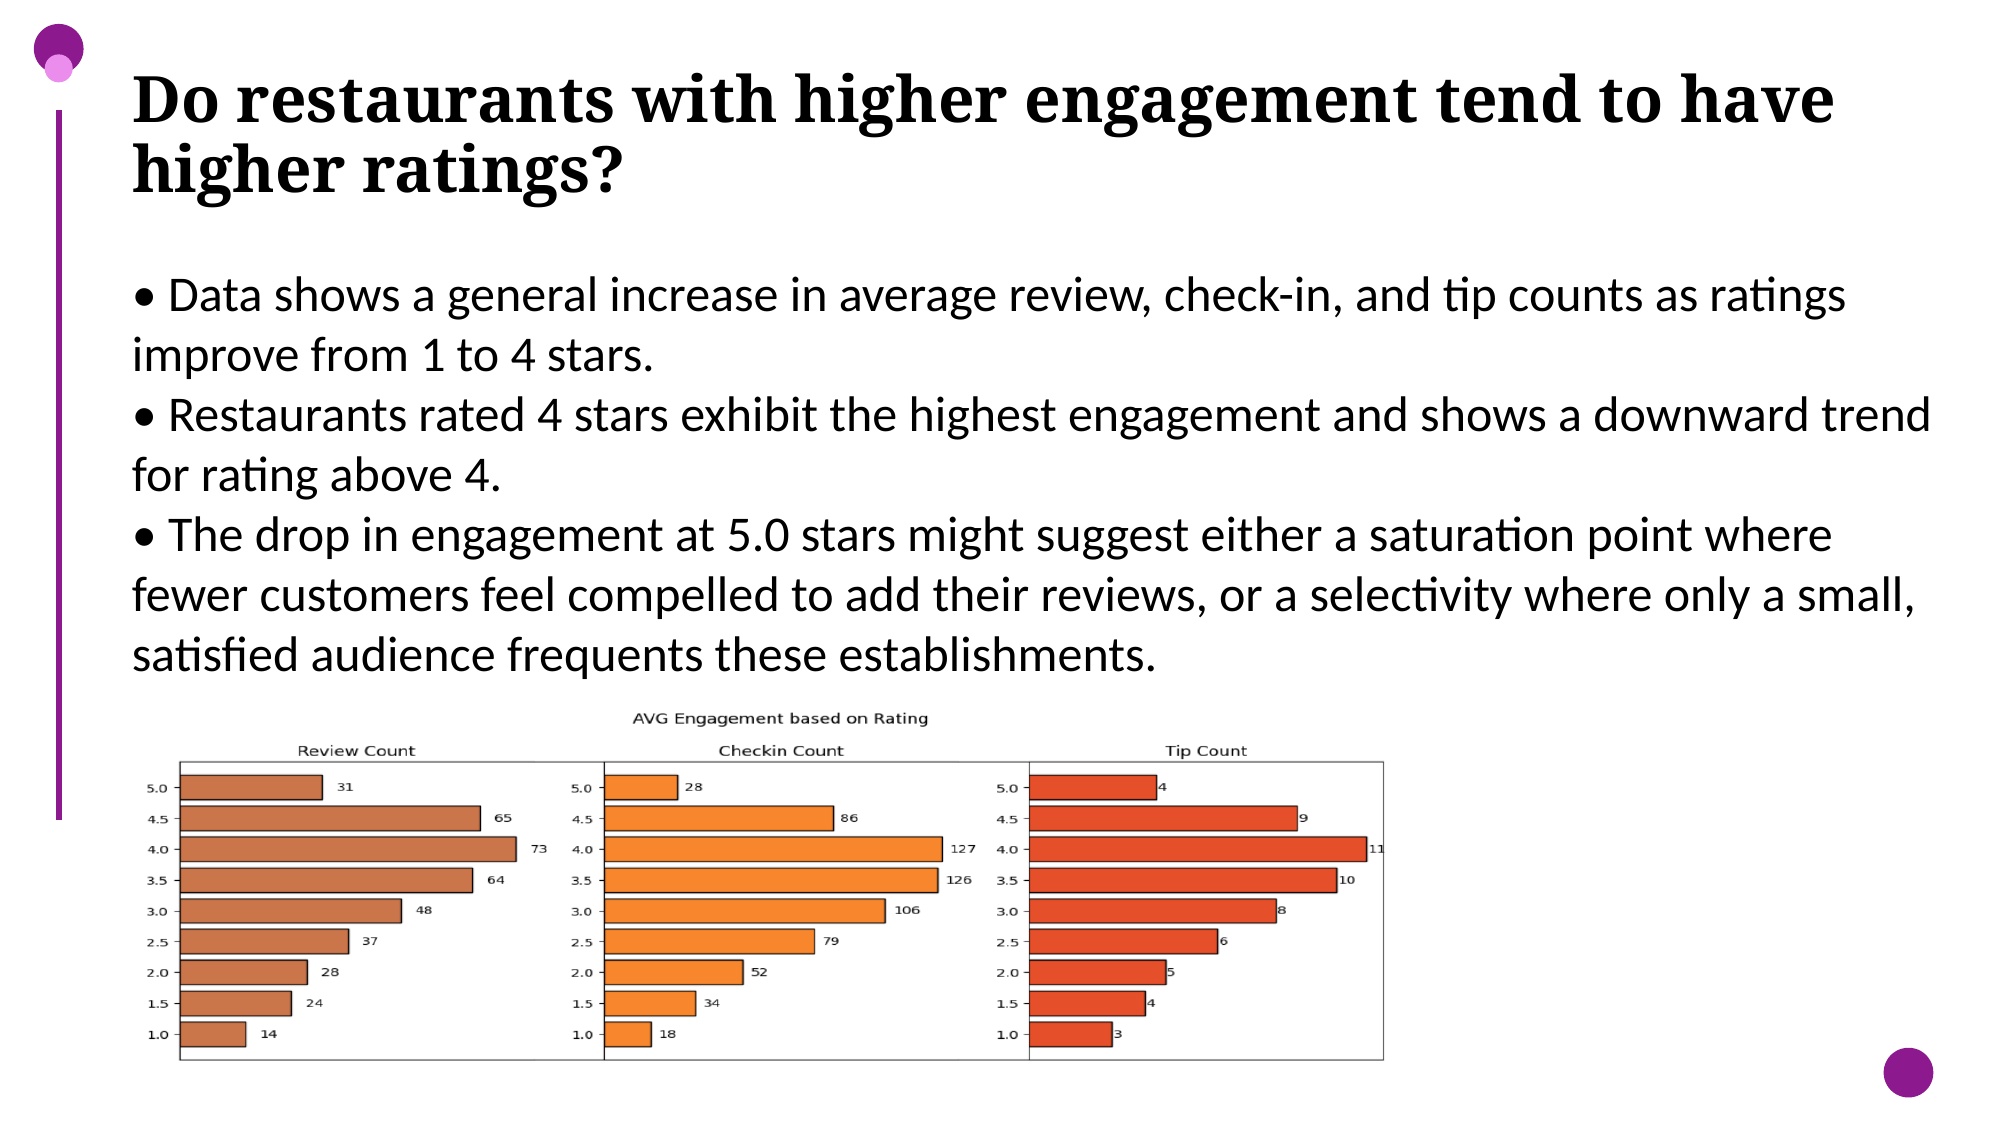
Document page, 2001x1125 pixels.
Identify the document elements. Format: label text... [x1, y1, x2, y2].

text_box • Data shows a general increase in average review, check-in, and tip counts as ratings improve from 1 to 4 stars. • Restaurants rated 4 stars exhibit the highest engagement and shows a downward trend for rating above 4. • The drop in engagement at 5.0 stars might suggest either a saturation point where fewer customers feel compelled to add their reviews, or a selectivity where only a small, satisfied audience frequents these establishments. [117, 253, 1955, 689]
picture [116, 708, 1394, 1066]
title Do restaurants with higher engagement tend to have higher ratings? [117, 59, 1926, 214]
